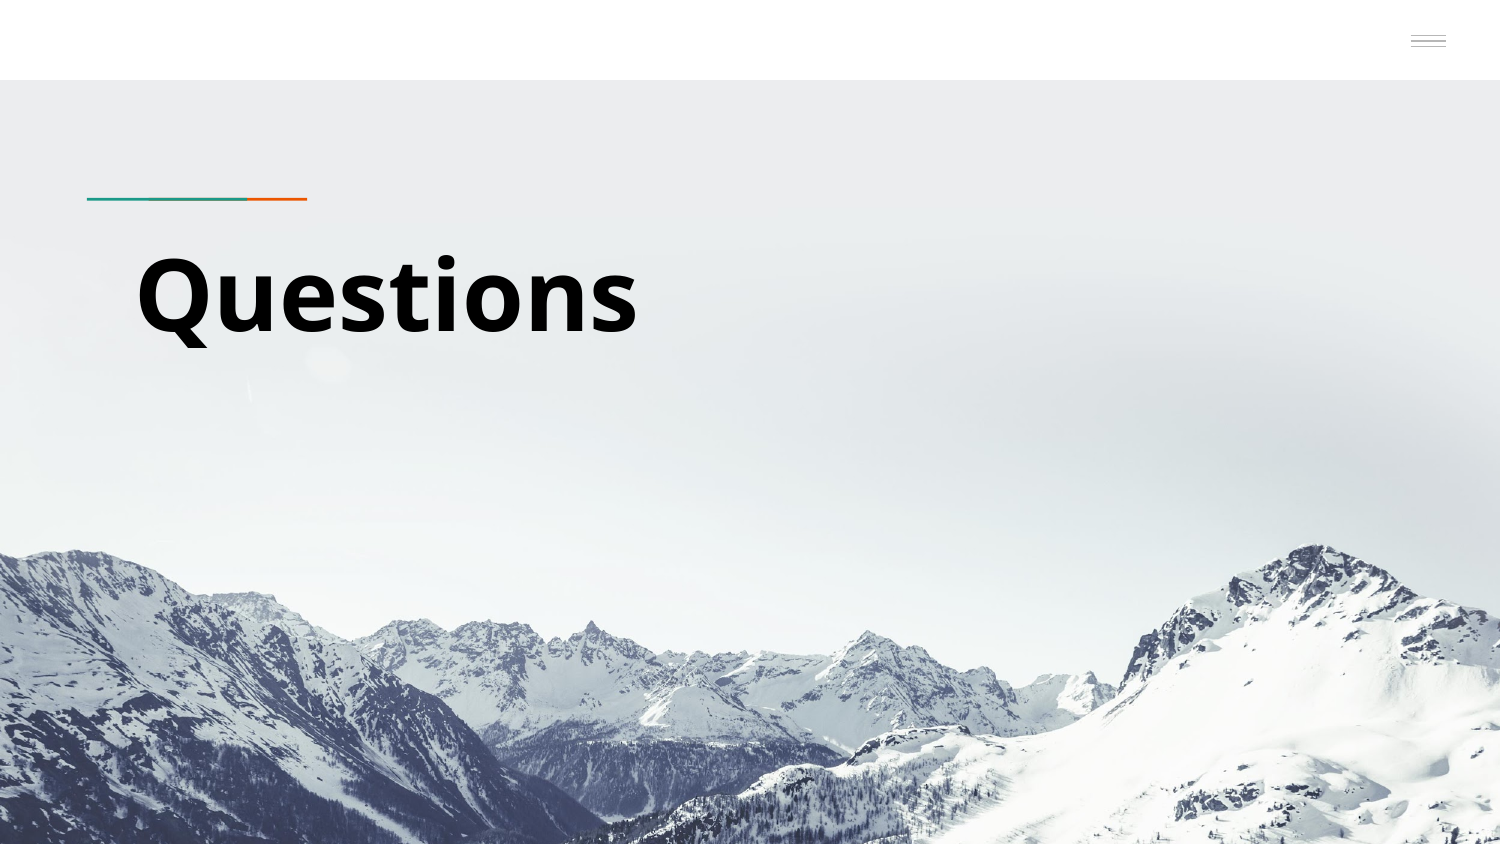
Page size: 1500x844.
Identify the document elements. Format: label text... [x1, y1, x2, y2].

picture [0, 80, 1500, 844]
title Questions [119, 216, 1381, 490]
